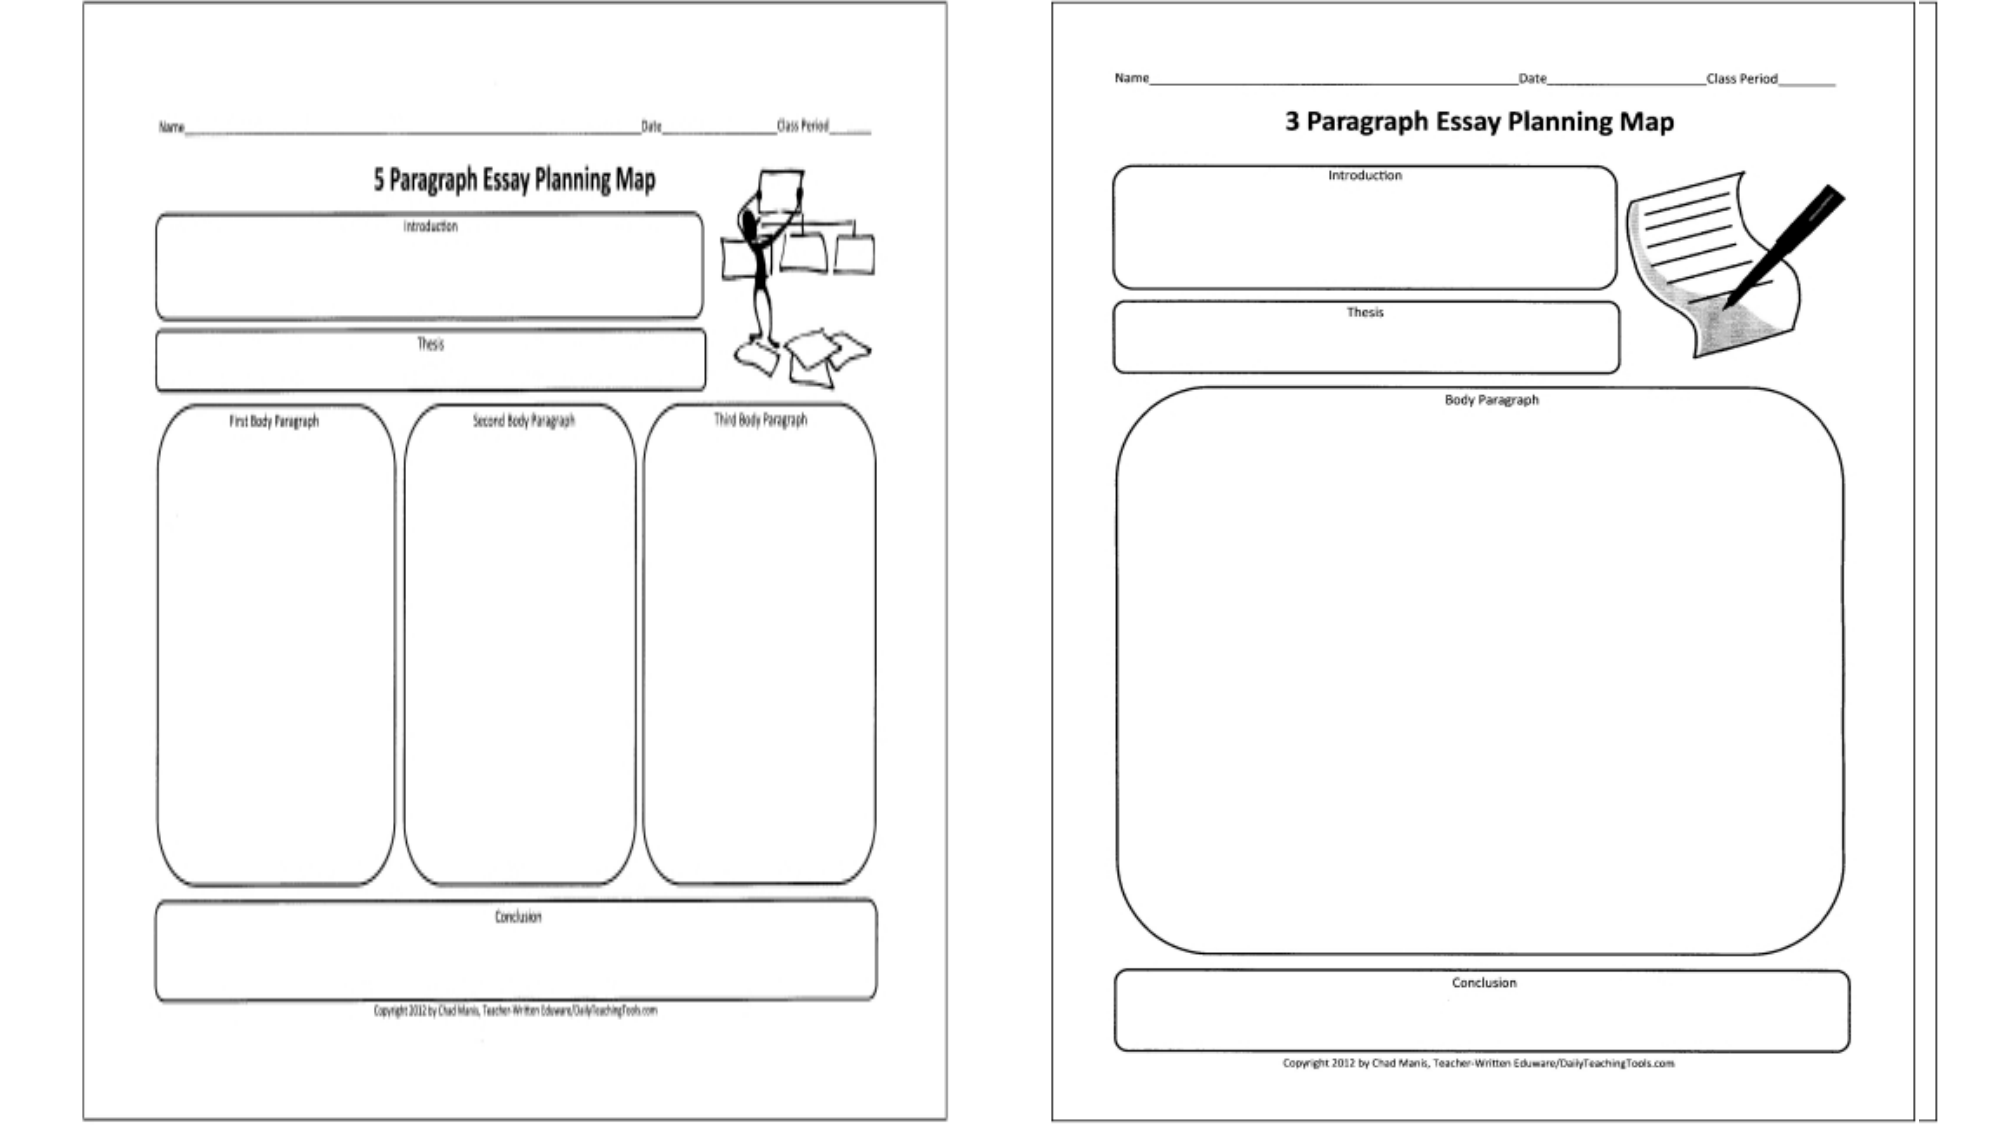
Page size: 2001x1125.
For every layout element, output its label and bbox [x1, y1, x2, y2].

picture [81, 0, 950, 1125]
picture [1050, 0, 1941, 1125]
